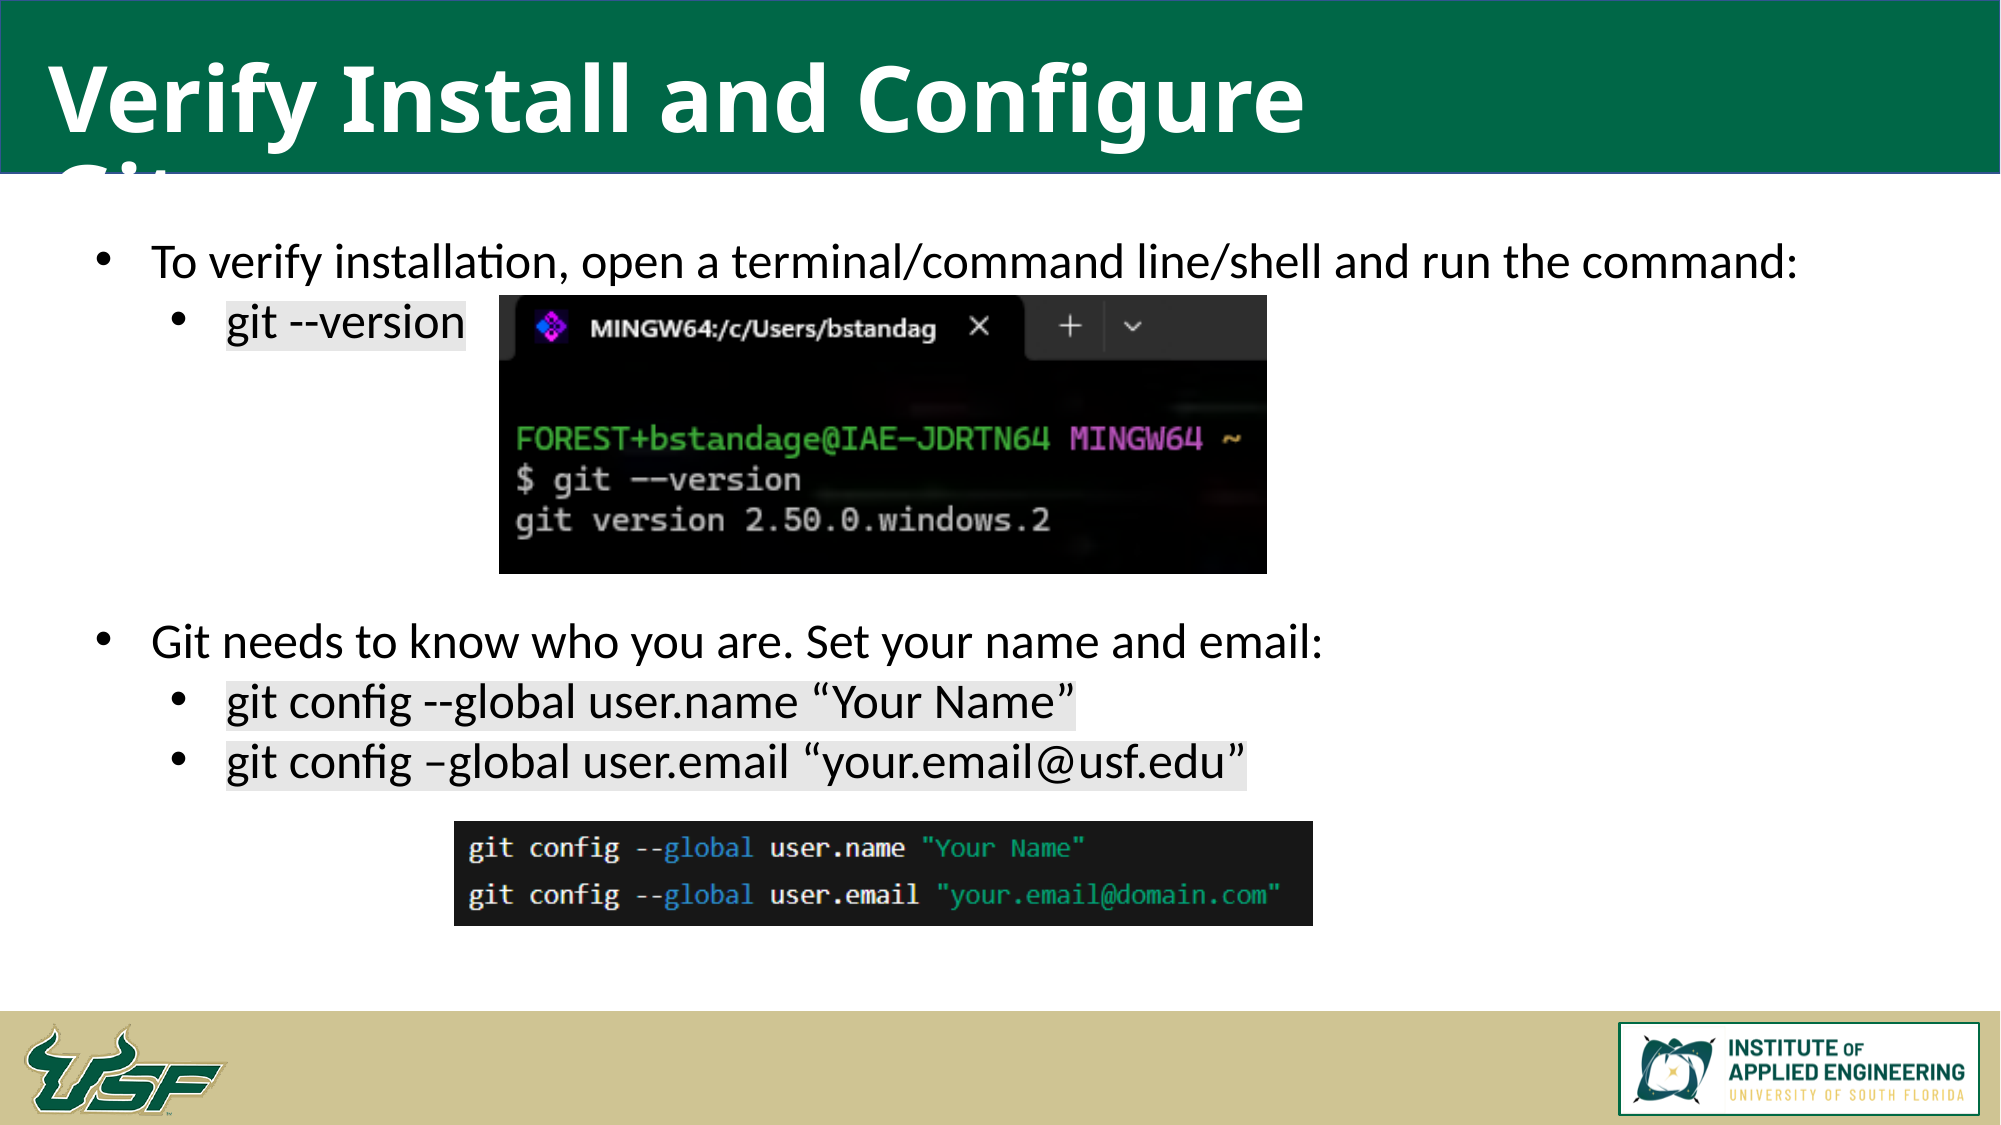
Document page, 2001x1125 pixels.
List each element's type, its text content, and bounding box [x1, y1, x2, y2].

text_box Git needs to know who you are. Set your name and email: git config --global user.name “Your Name” git config –global user.email “your.email@usf.edu” [79, 601, 1921, 797]
text_box To verify installation, open a terminal/command line/shell and run the command: git --version [79, 220, 1921, 356]
picture [22, 964, 230, 1125]
picture [1621, 1024, 1978, 1114]
picture [454, 821, 1313, 926]
picture [499, 295, 1267, 574]
title Verify Install and Configure Git [33, 45, 1386, 144]
